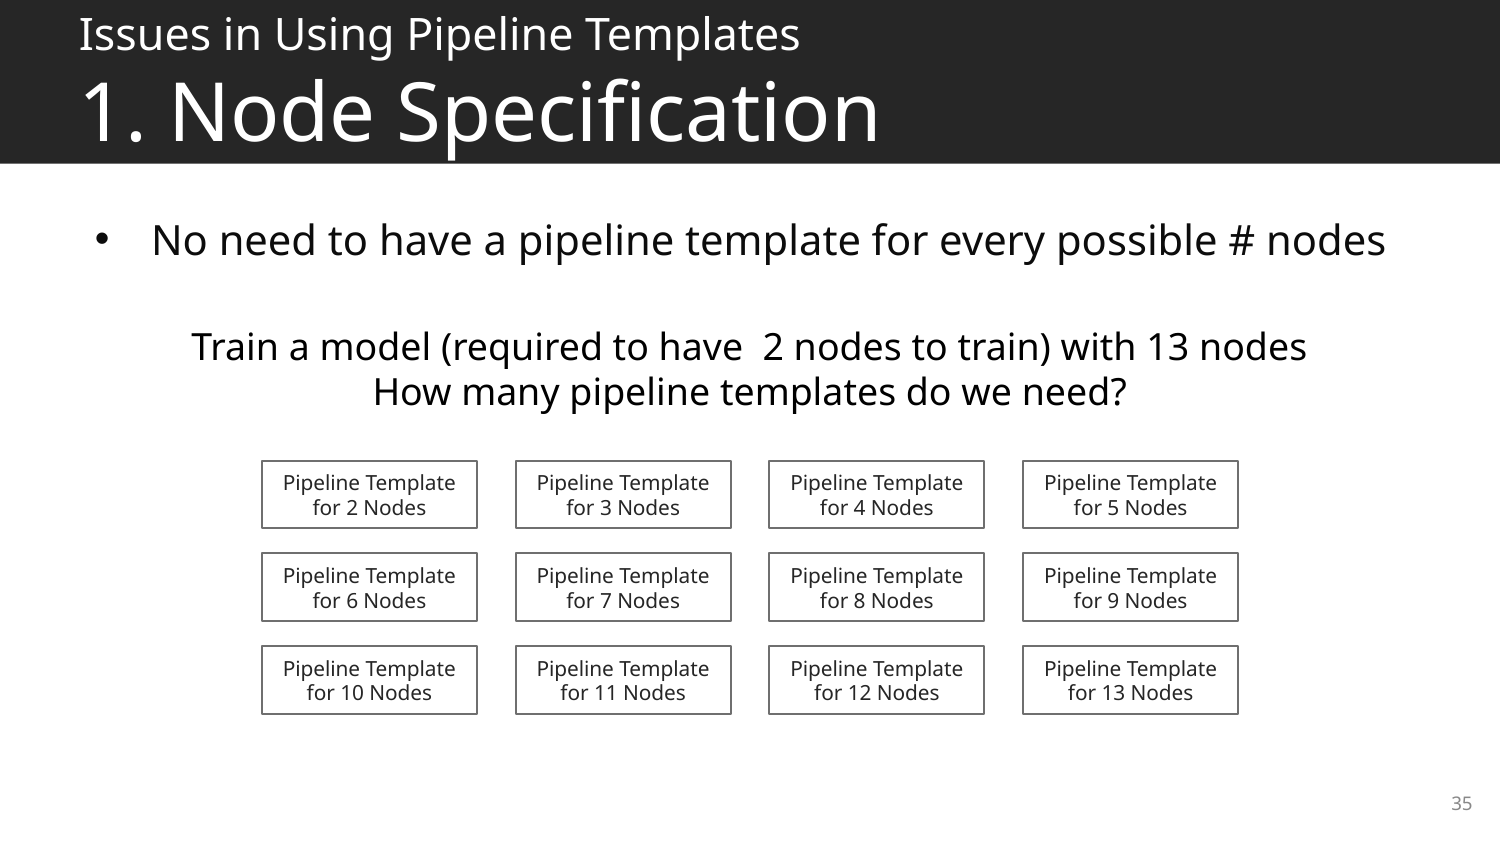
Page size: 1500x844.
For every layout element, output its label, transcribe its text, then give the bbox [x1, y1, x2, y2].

text_box Pipeline Template for 10 Nodes [260, 644, 479, 716]
title Issues in Using Pipeline Templates 1. Node Specification [0, 0, 1500, 164]
text_box Pipeline Template for 4 Nodes [767, 458, 986, 530]
text_box Pipeline Template for 13 Nodes [1021, 644, 1240, 716]
text_box Pipeline Template for 11 Nodes [513, 644, 733, 716]
list No need to have a pipeline template for every possible # nodes [71, 202, 1429, 771]
text_box Pipeline Template for 2 Nodes [260, 458, 479, 530]
text_box Pipeline Template for 3 Nodes [513, 458, 733, 530]
text_box Pipeline Template for 6 Nodes [260, 551, 479, 623]
text_box Pipeline Template for 8 Nodes [767, 551, 986, 623]
text_box Pipeline Template for 9 Nodes [1021, 551, 1240, 623]
text_box Pipeline Template for 7 Nodes [513, 551, 733, 623]
text_box Pipeline Template for 12 Nodes [767, 644, 986, 716]
slide_number 35 [1133, 782, 1484, 827]
text_box Pipeline Template for 5 Nodes [1021, 458, 1240, 530]
